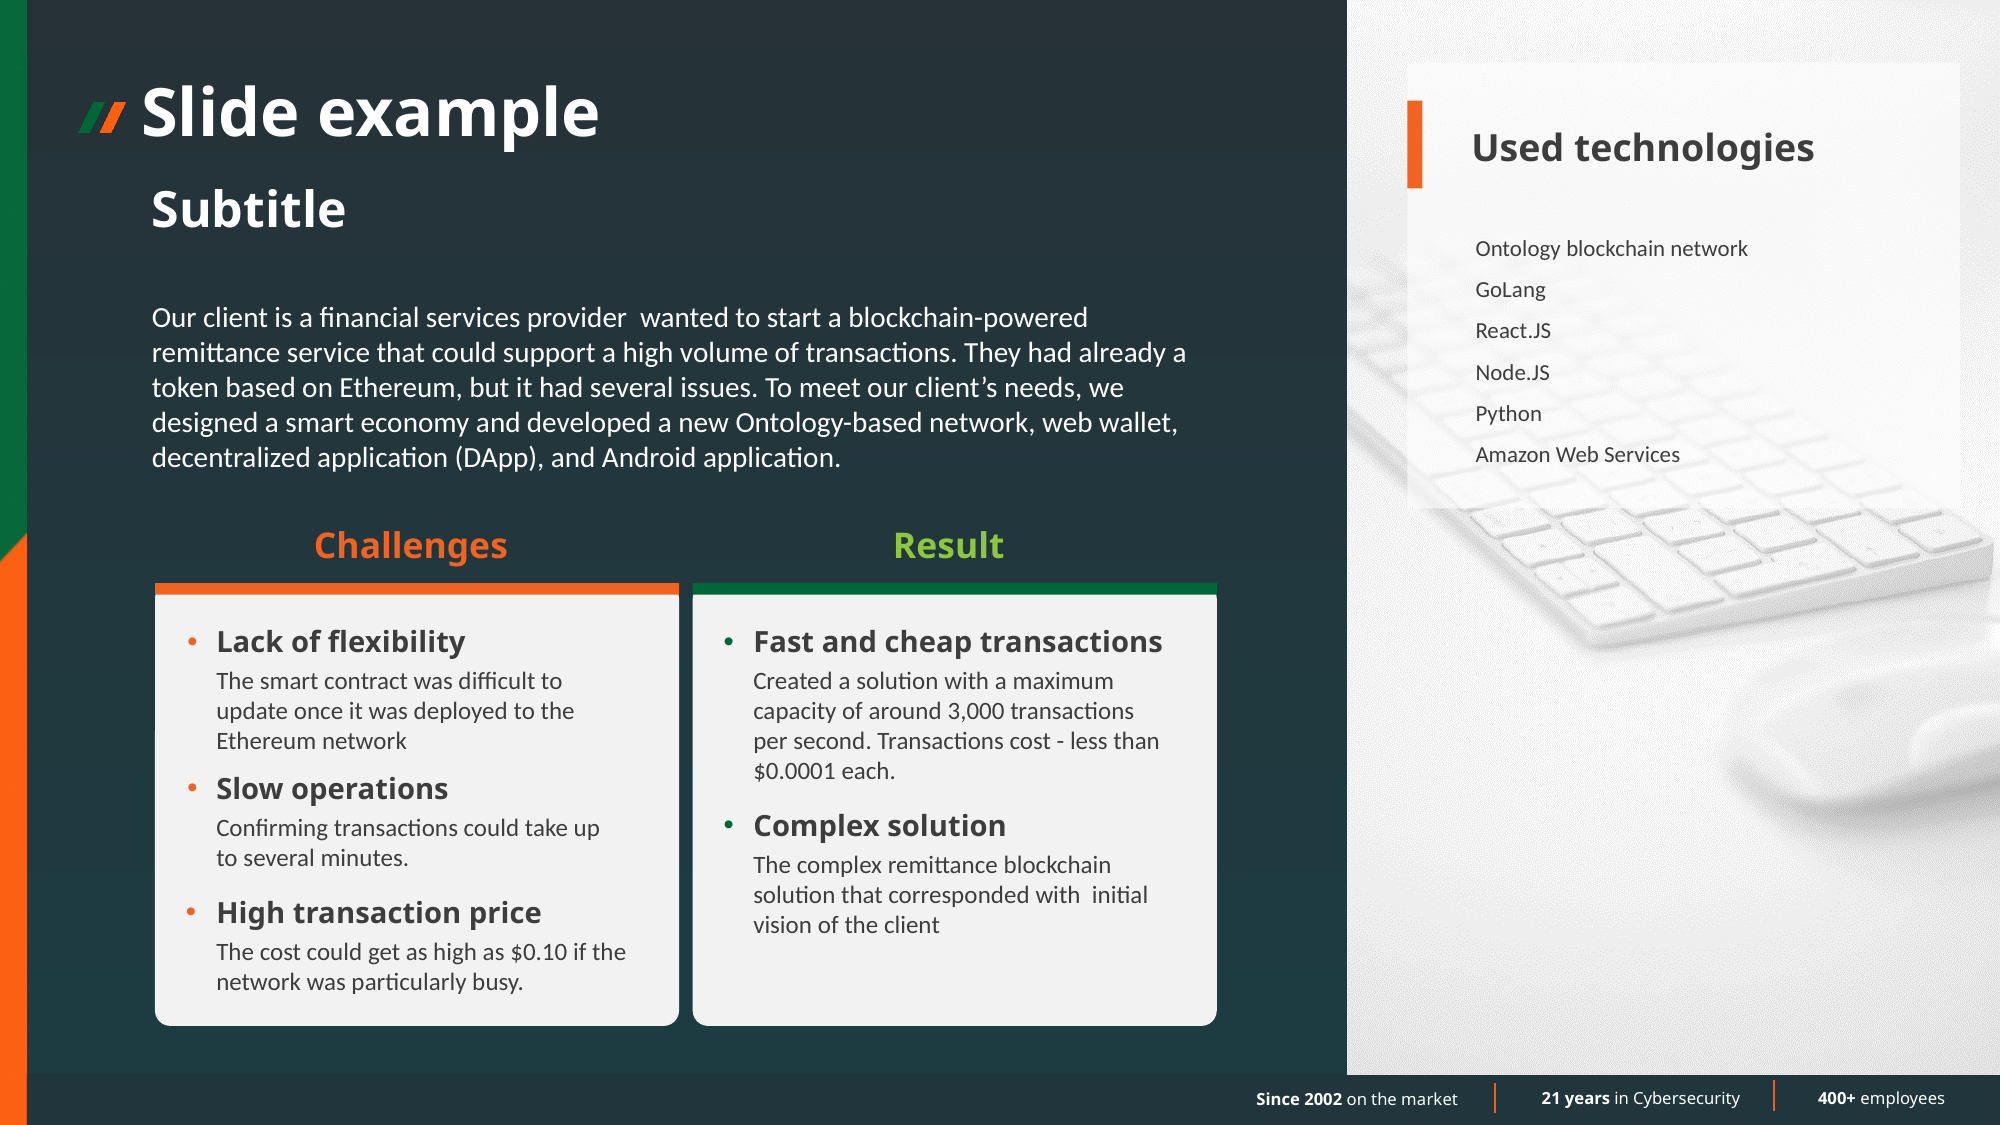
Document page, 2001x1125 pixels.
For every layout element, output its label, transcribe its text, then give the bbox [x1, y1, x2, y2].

text_box [154, 595, 680, 1026]
text_box Complex solution The complex remittance blockchain solution that corresponded with initial vision of the client [708, 799, 1177, 959]
picture [77, 101, 137, 133]
picture [1347, 0, 2000, 1076]
text_box Subtitle [136, 170, 1267, 246]
text_box [692, 583, 1217, 595]
text_box Challenges [234, 508, 588, 586]
text_box Slide example [126, 61, 1055, 157]
text_box High transaction price The cost could get as high as $0.10 if the network was particularly busy. [170, 886, 674, 1011]
text_box 21 years in Cybersecurity [1526, 1084, 1784, 1116]
text_box Lack of flexibility The smart contract was difficult to update once it was deployed to the Ethereum network [170, 616, 639, 762]
text_box [692, 595, 1217, 1026]
text_box Result [772, 508, 1126, 586]
text_box Fast and cheap transactions Created a solution with a maximum capacity of around 3,000 transactions per second. Transactions cost - less than $0.0001 each. [708, 616, 1183, 832]
text_box Since 2002 on the market [1241, 1081, 1492, 1117]
text_box [32, 1073, 2000, 1125]
picture [0, 0, 27, 1125]
text_box Our client is a financial services provider wanted to start a blockchain-powered remittance service that could support a high volume of transactions. They had already a token based on Ethereum, but it had several issues. To meet our client’s needs, we designed a smart economy and developed a new Ontology-based network, web wallet, decentralized application (DApp), and Android application. [136, 291, 1228, 481]
text_box 400+ employees [1803, 1084, 1963, 1116]
text_box Slow operations Confirming transactions could take up to several minutes. [170, 762, 639, 886]
text_box [155, 583, 680, 595]
